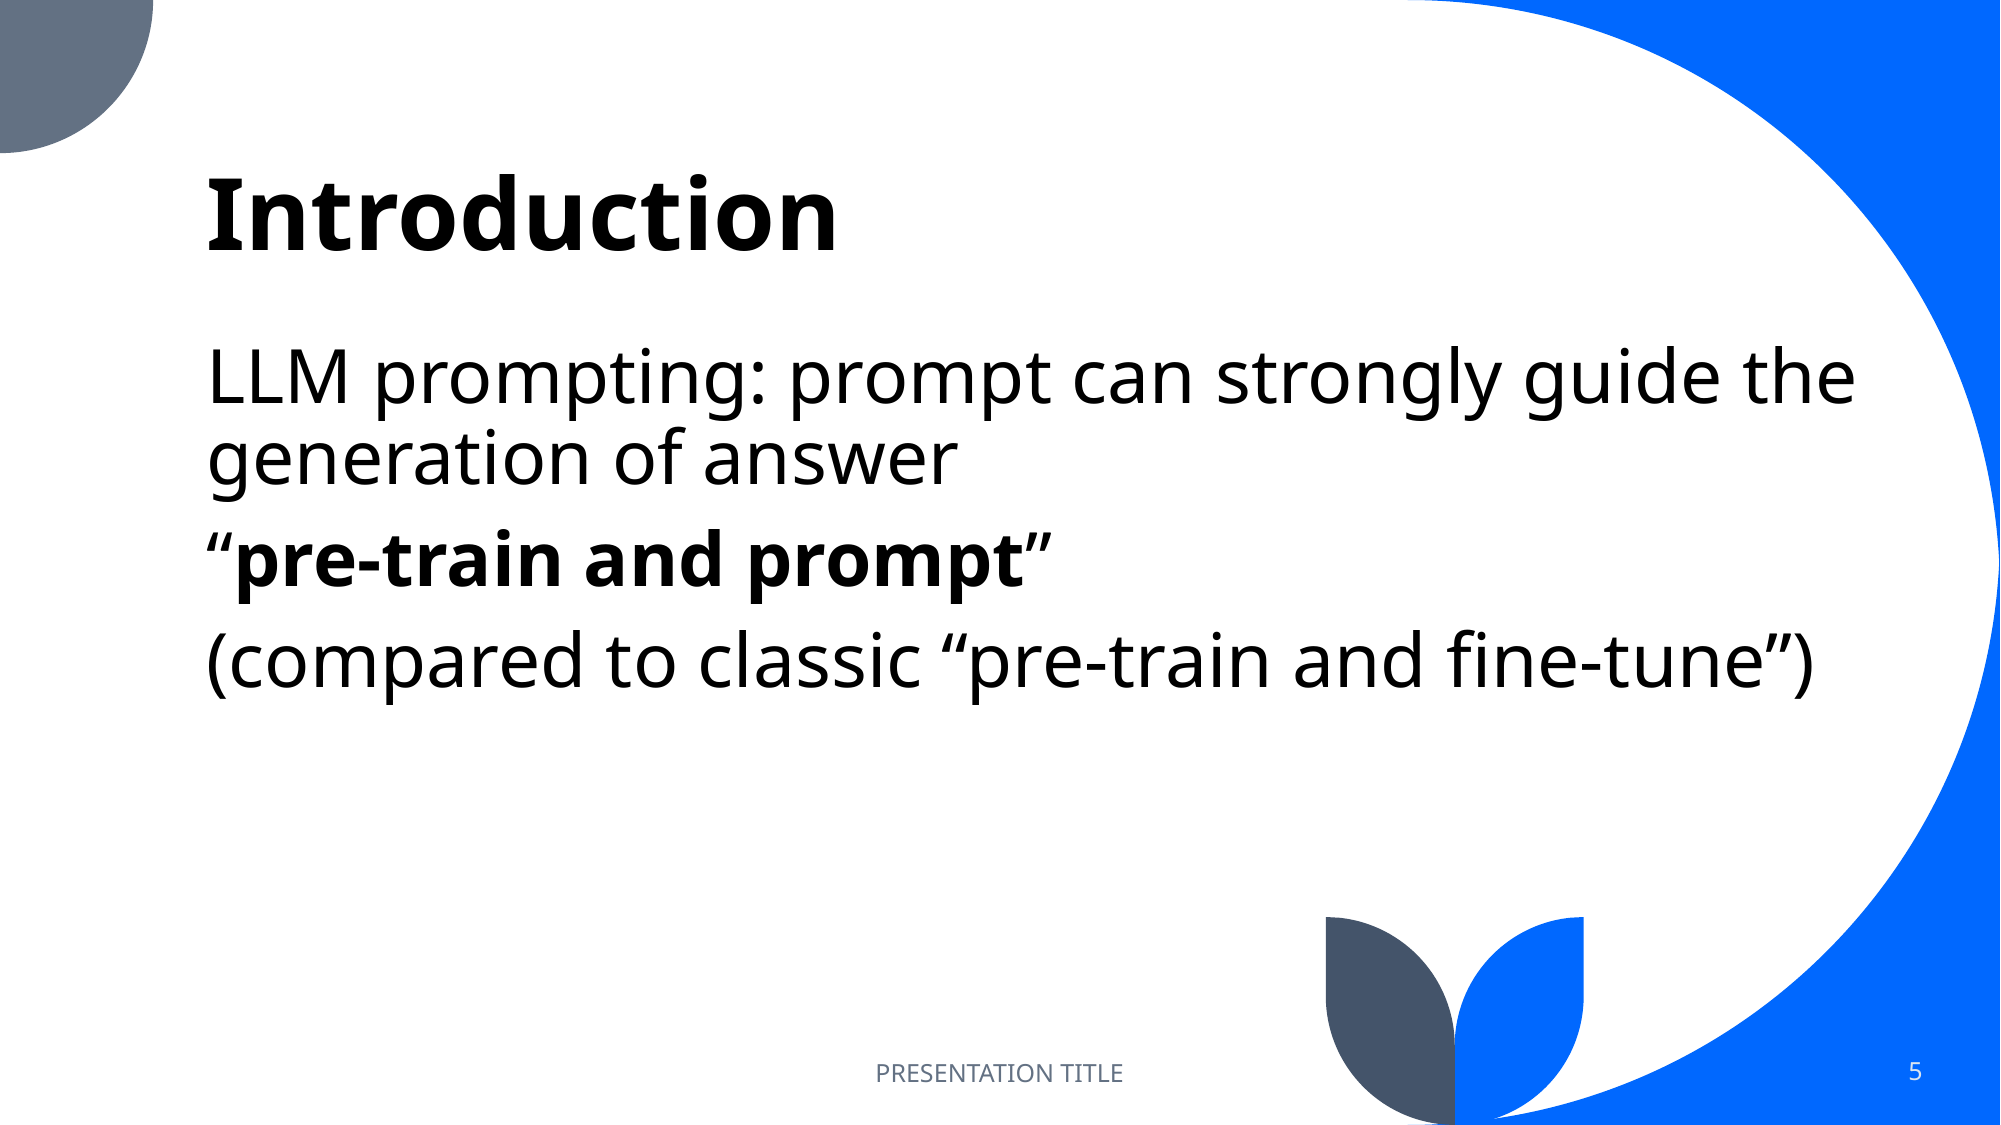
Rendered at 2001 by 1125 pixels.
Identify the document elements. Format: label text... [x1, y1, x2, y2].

slide_number 5 [1665, 1042, 1938, 1103]
title Introduction [191, 22, 1796, 280]
footer PRESENTATION TITLE [662, 1042, 1338, 1103]
list LLM prompting: prompt can strongly guide the generation of answer “pre-train and prompt” (compared to classic “pre-train and fine-tune”) [191, 330, 1904, 884]
